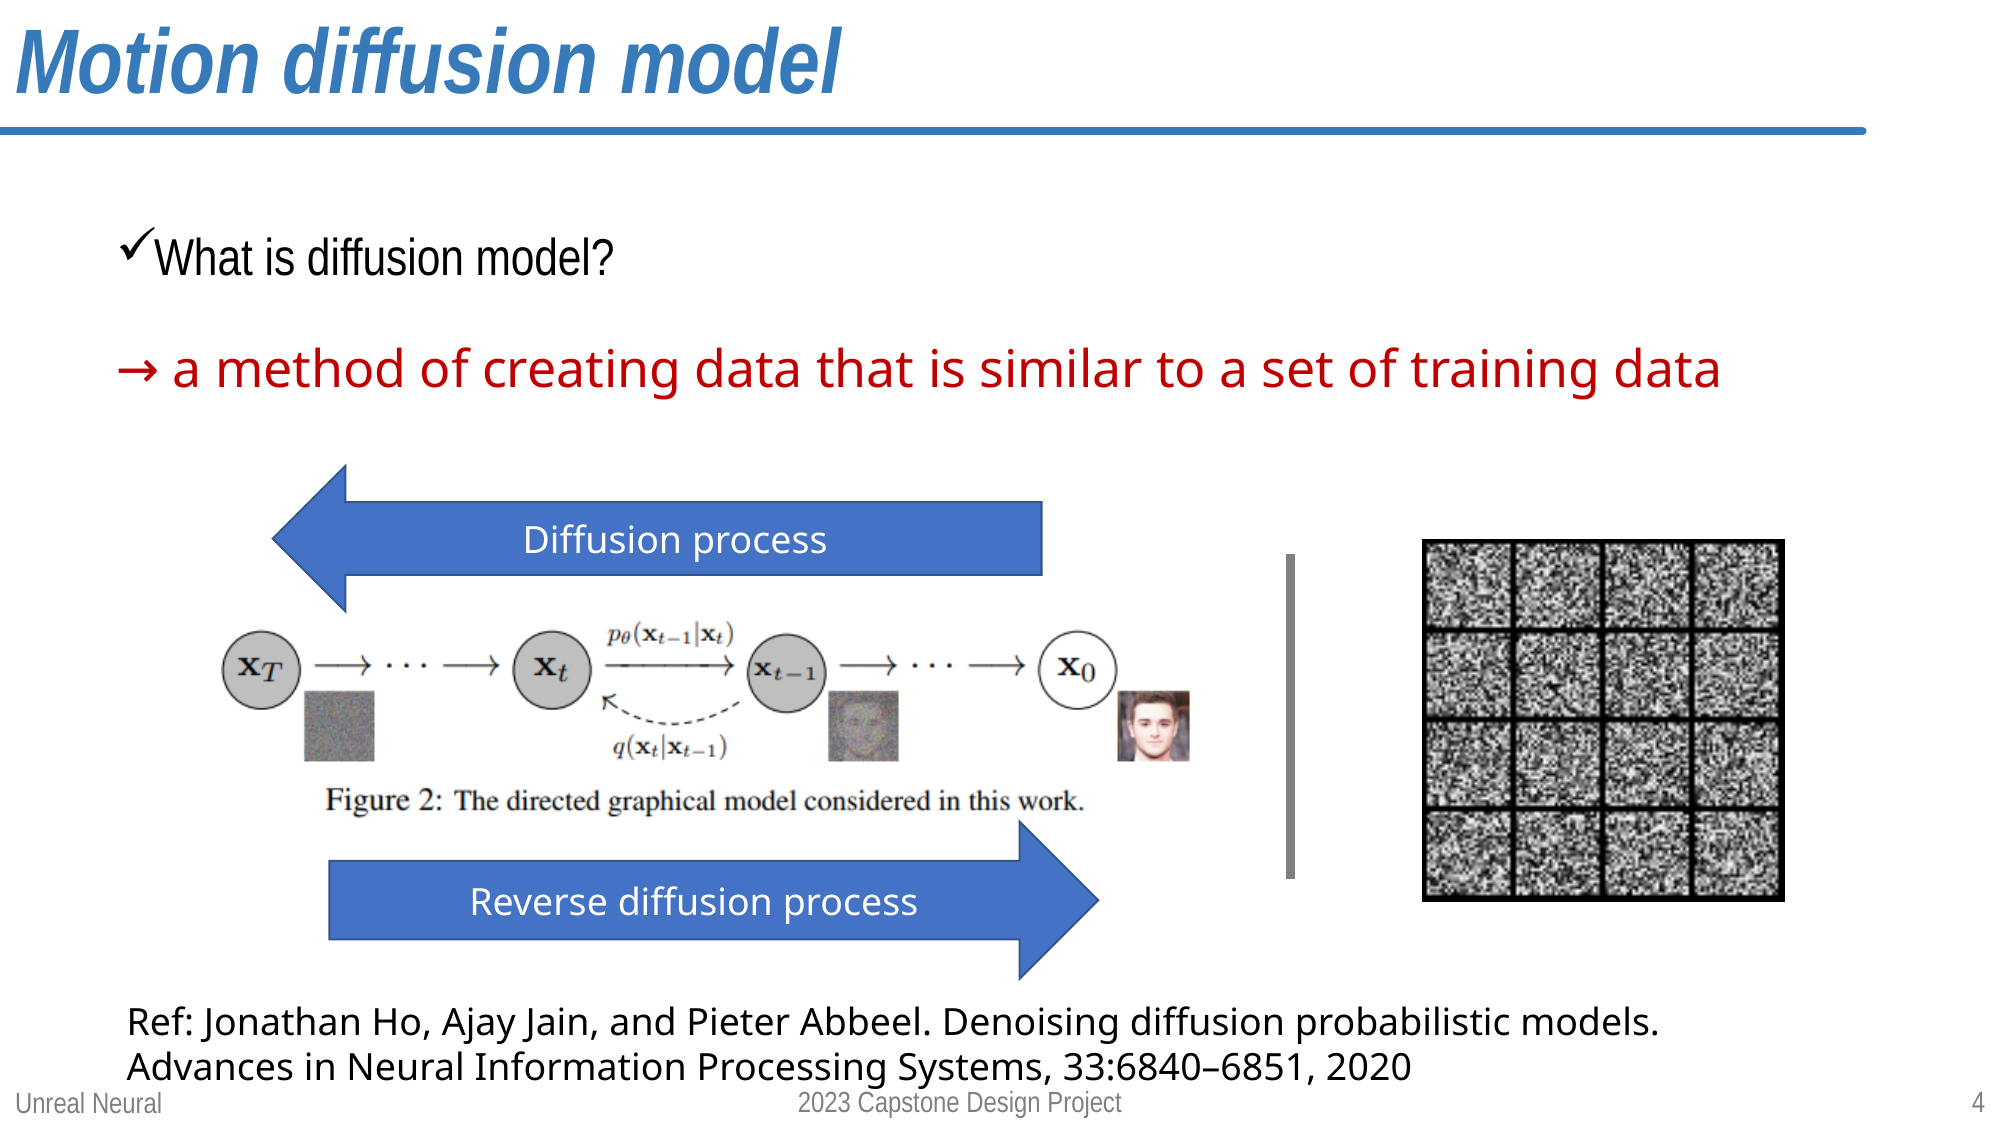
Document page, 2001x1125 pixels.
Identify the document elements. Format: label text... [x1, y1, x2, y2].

title Motion diffusion model [0, 0, 2000, 130]
text_box Ref: Jonathan Ho, Ajay Jain, and Pieter Abbeel. Denoising diffusion probabilistic models. Advances in Neural Information Processing Systems, 33:6840–6851, 2020 [111, 990, 1822, 1095]
text_box Reverse diffusion process [328, 838, 1100, 982]
text_box [1286, 554, 1295, 879]
list What is diffusion model? → a method of creating data that is similar to a set of training data [40, 185, 1751, 470]
text_box Diffusion process [271, 463, 1043, 597]
picture [198, 597, 1229, 838]
picture [1422, 539, 1785, 902]
